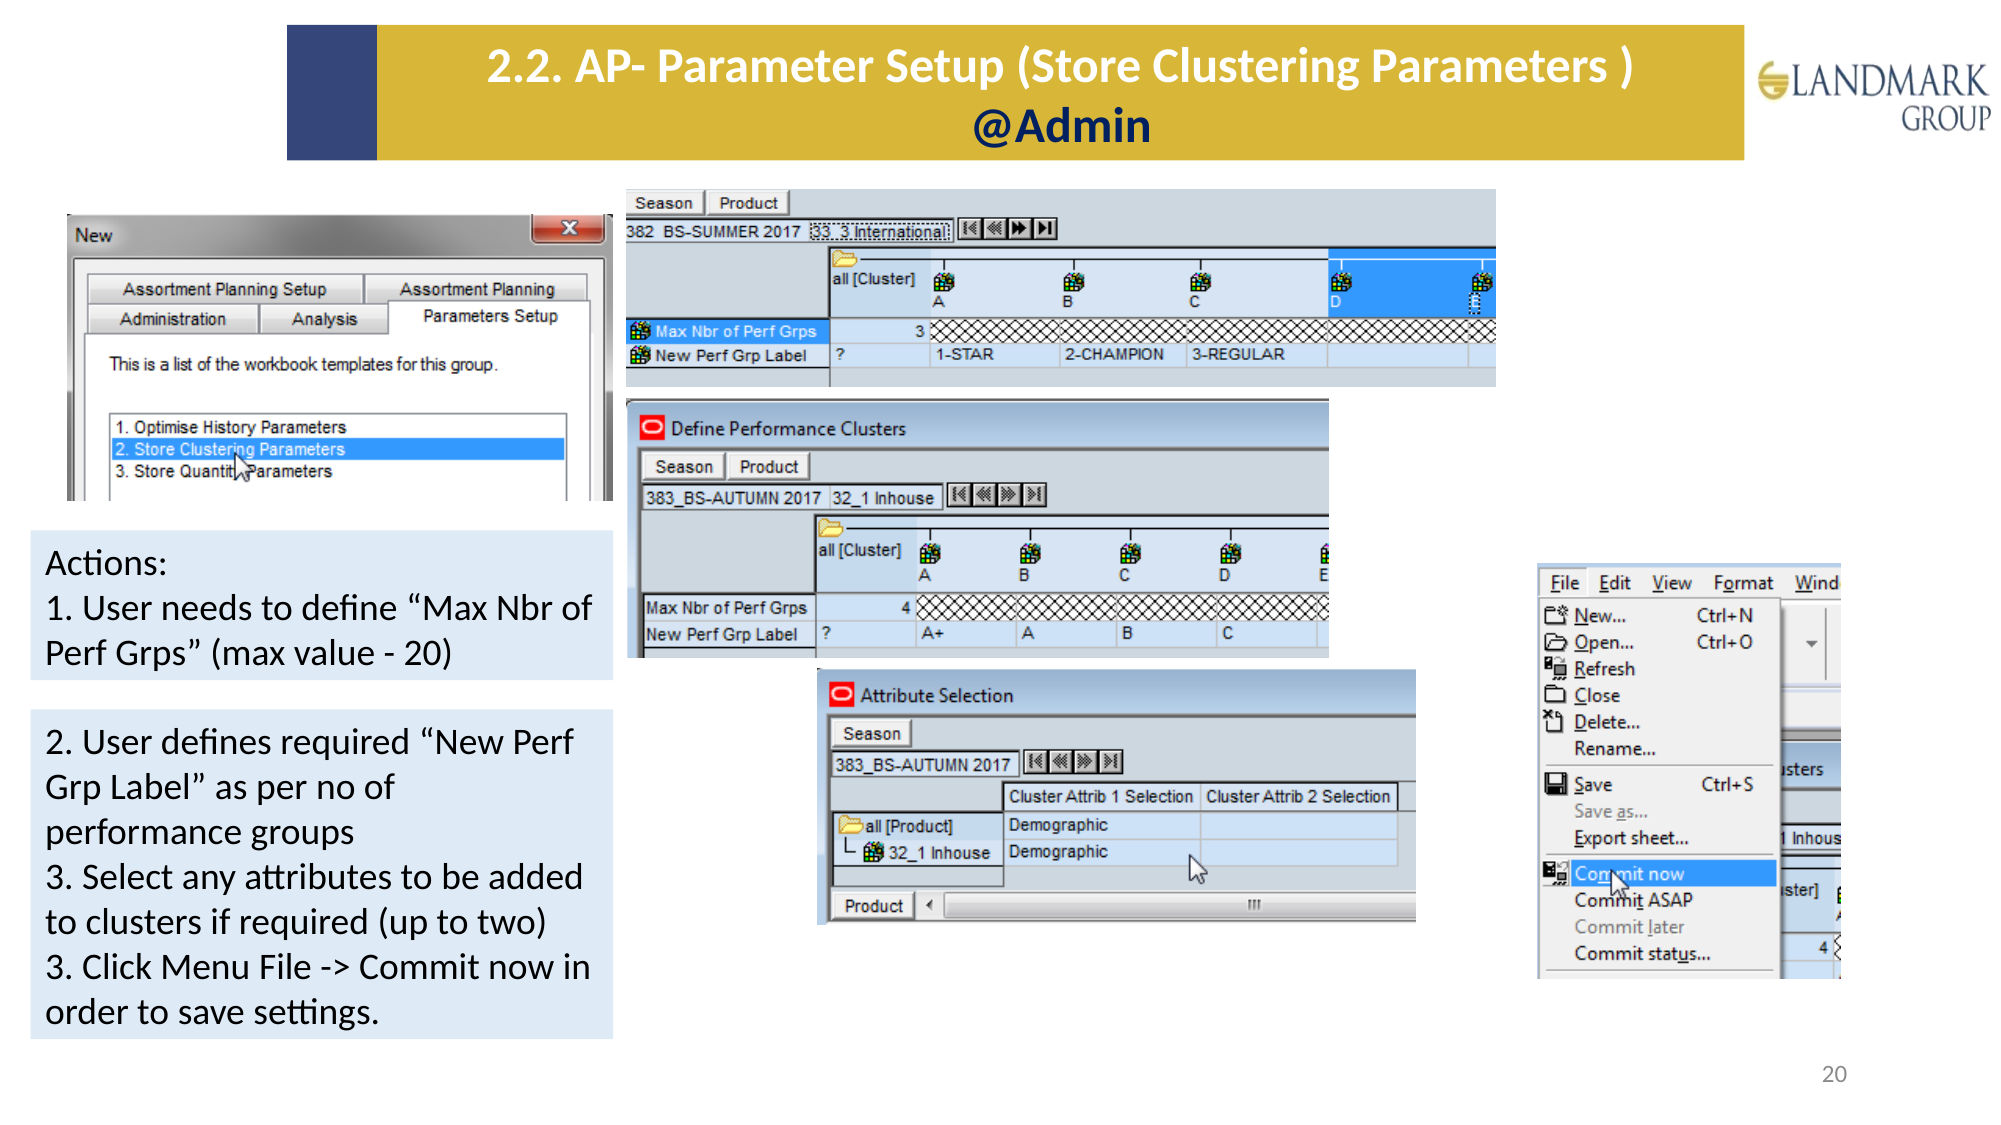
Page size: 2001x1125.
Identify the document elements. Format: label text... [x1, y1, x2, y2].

picture [817, 668, 1416, 925]
text_box Actions: 1. User needs to define “Max Nbr of Perf Grps” (max value - 20) [30, 530, 614, 681]
picture [1537, 563, 1841, 979]
slide_number 20 [1412, 1042, 1863, 1103]
picture [67, 214, 614, 501]
picture [626, 398, 1329, 658]
text_box 2. User defines required “New Perf Grp Label” as per no of performance groups 3. Select any attributes to be added to clusters if required (up to two) 3. Click Menu File -> Commit now in order to save settings. [30, 709, 614, 1040]
picture [1749, 47, 2000, 140]
picture [626, 189, 1496, 388]
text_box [286, 24, 1745, 161]
